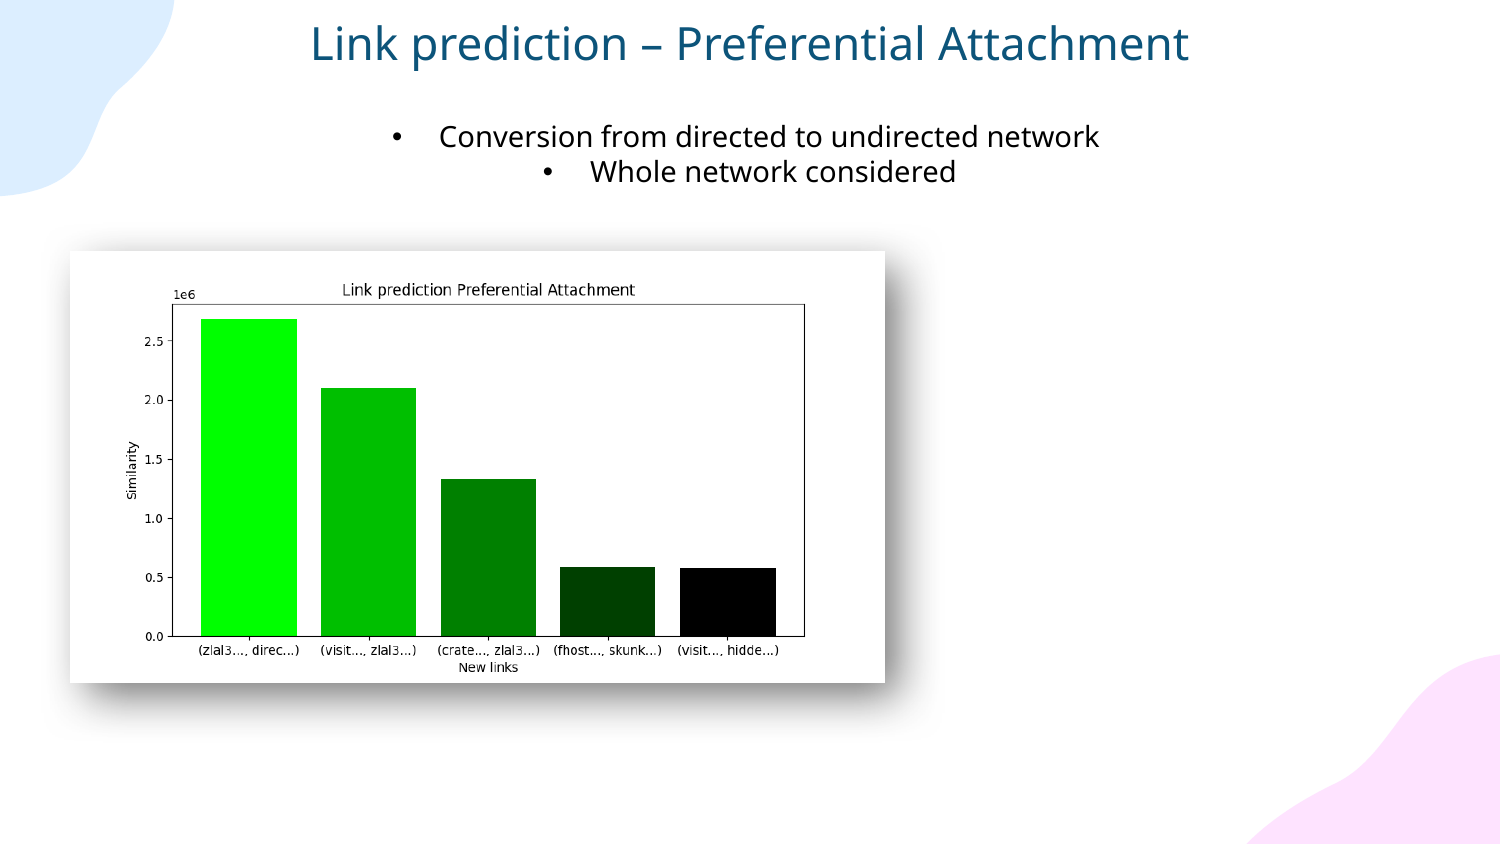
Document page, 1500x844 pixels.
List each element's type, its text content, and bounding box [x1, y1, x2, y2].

text_box Conversion from directed to undirected network Whole network considered [0, 111, 1500, 196]
title Link prediction – Preferential Attachment [0, 0, 1500, 94]
picture [70, 251, 885, 683]
